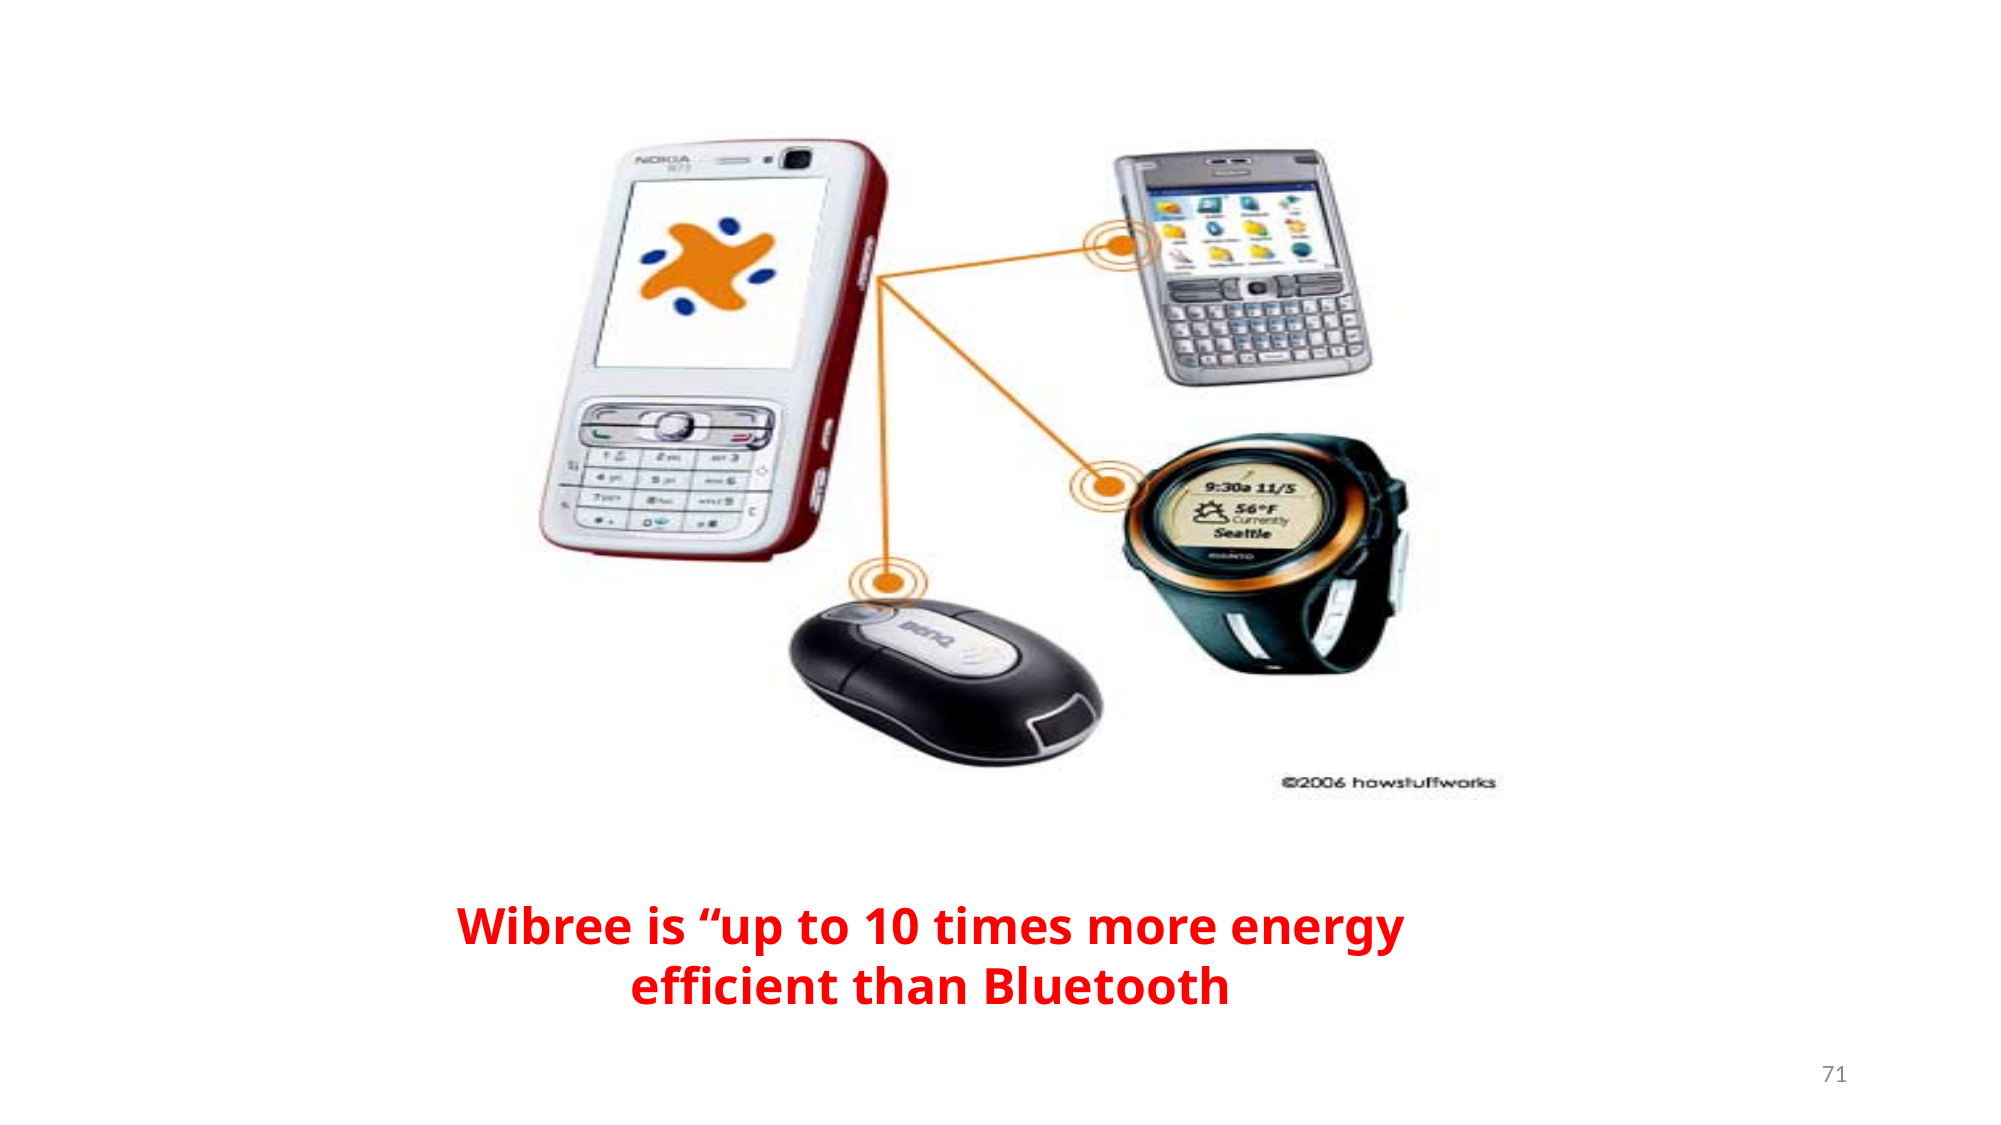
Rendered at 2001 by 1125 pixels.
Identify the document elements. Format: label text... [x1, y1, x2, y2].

text_box Wibree is “up to 10 times more energy efficient than Bluetooth [437, 887, 1425, 1023]
slide_number 71 [1412, 1042, 1863, 1103]
picture [474, 112, 1525, 800]
